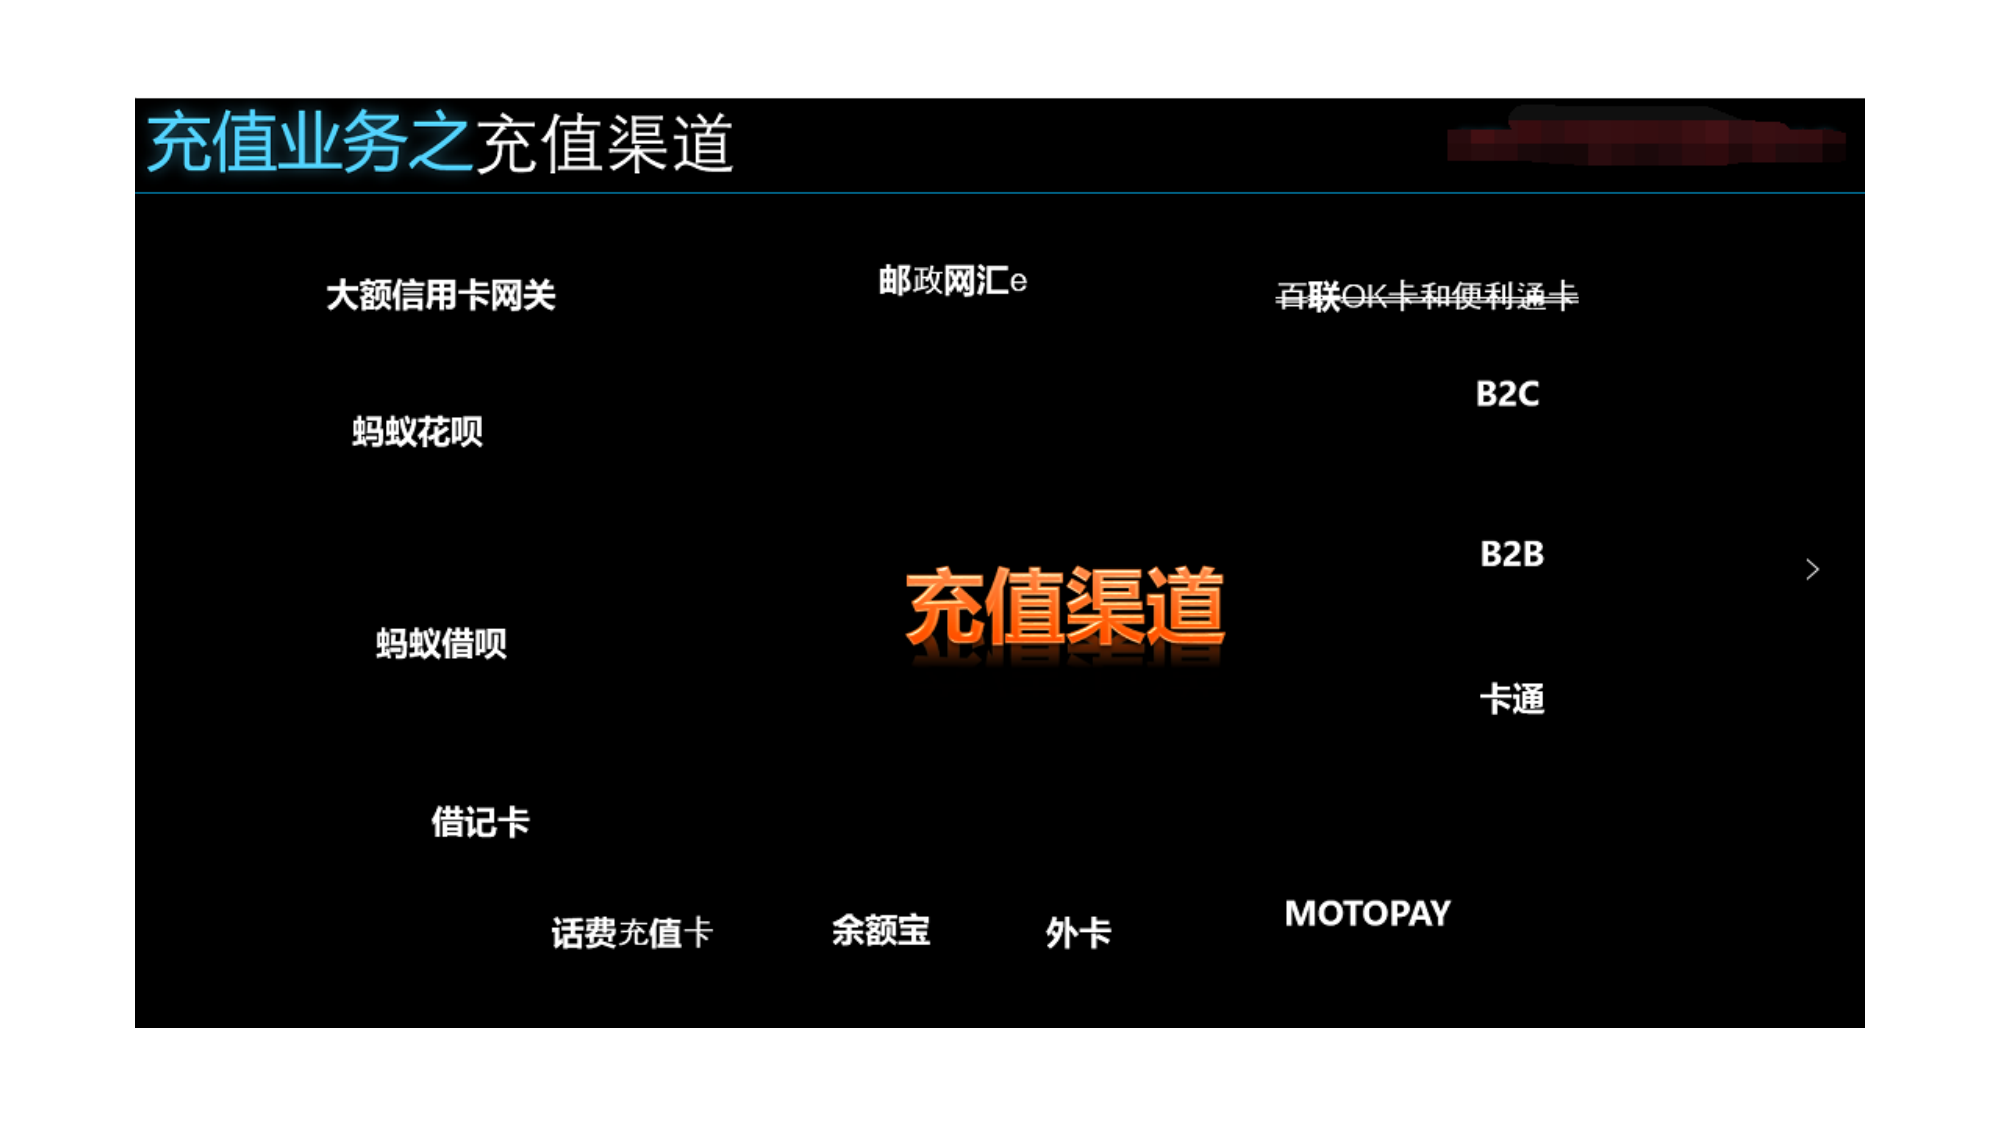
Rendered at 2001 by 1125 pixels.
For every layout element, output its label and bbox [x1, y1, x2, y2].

picture [135, 97, 1865, 191]
picture [135, 195, 1865, 1028]
